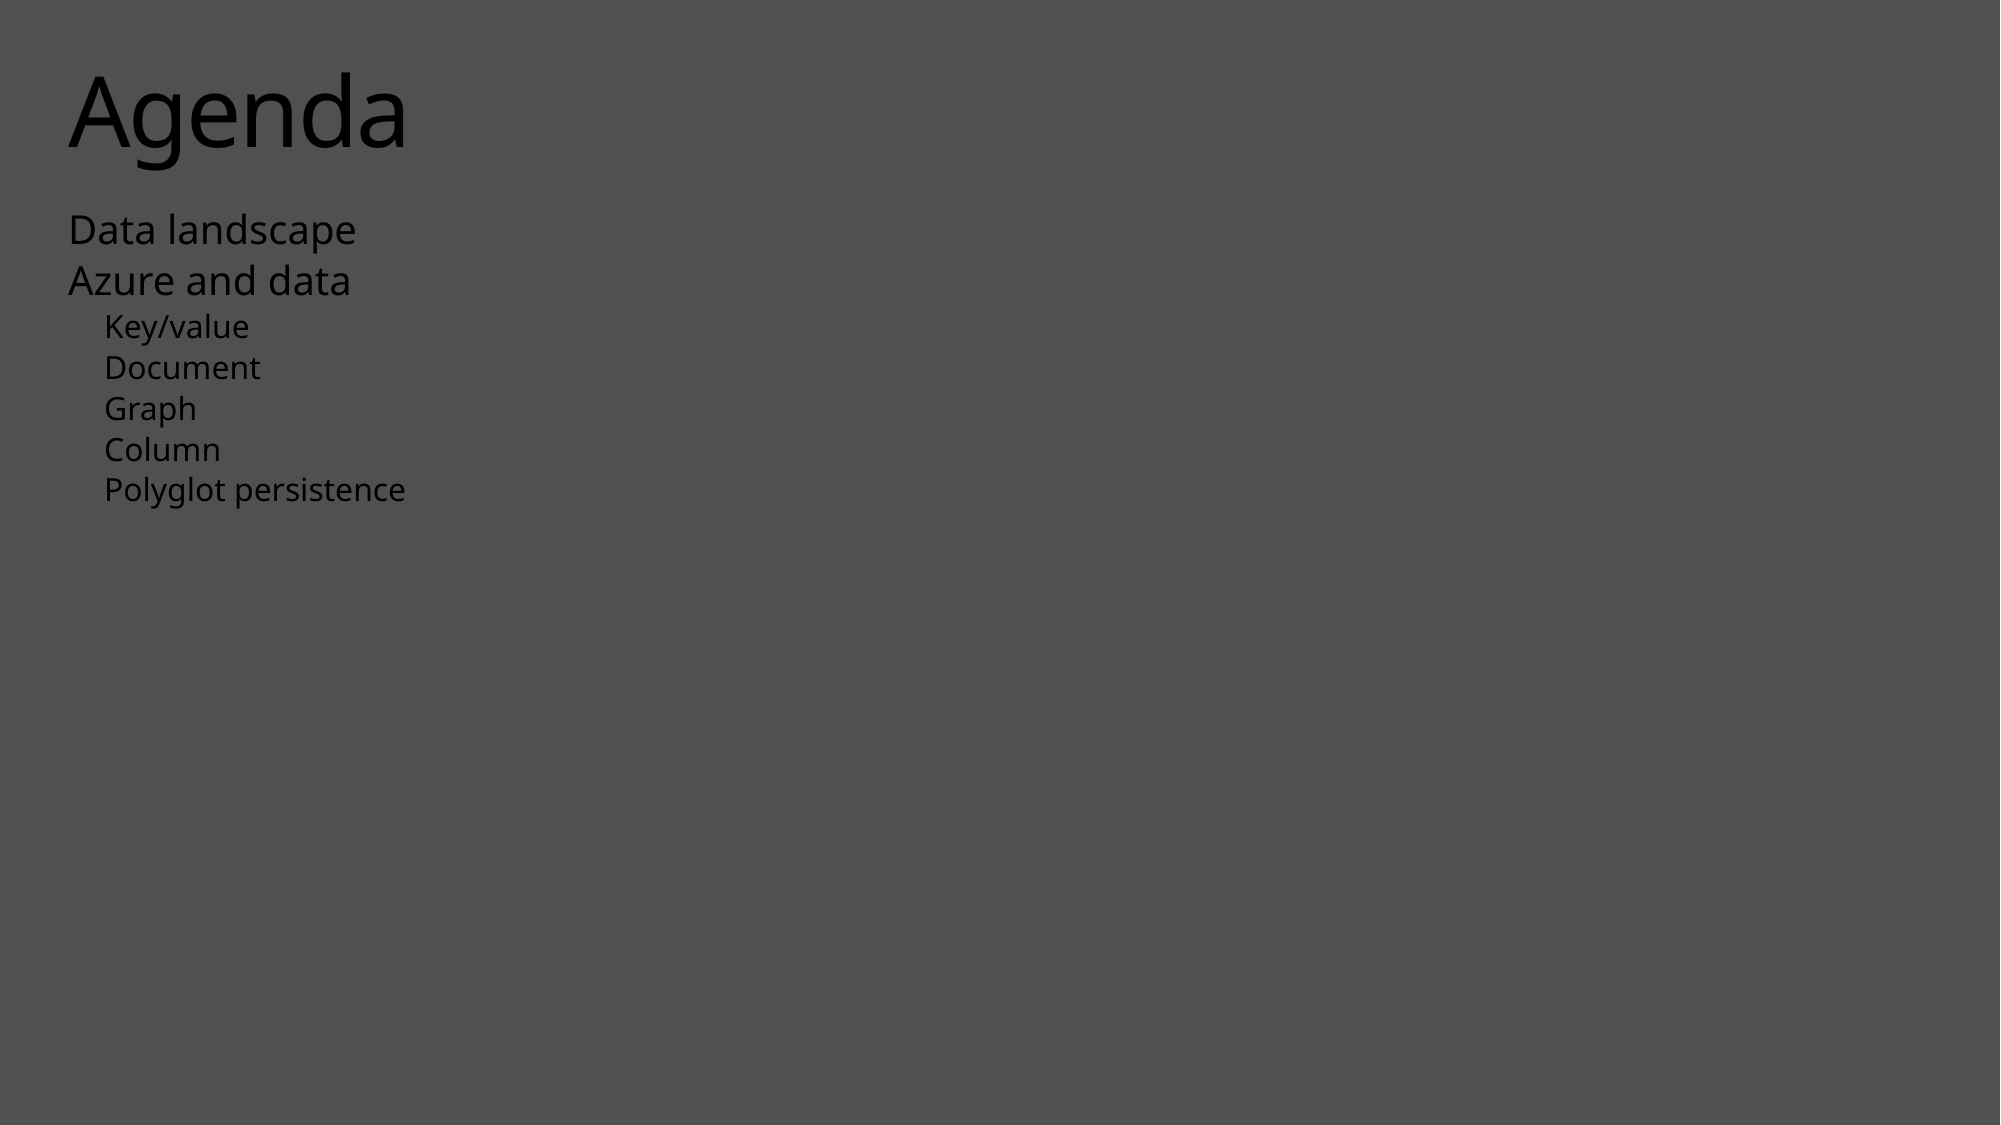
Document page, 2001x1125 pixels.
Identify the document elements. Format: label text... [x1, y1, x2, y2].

list Data landscape Azure and data Key/value Document Graph Column Polyglot persistence [44, 195, 1956, 533]
title Agenda [44, 47, 1957, 196]
